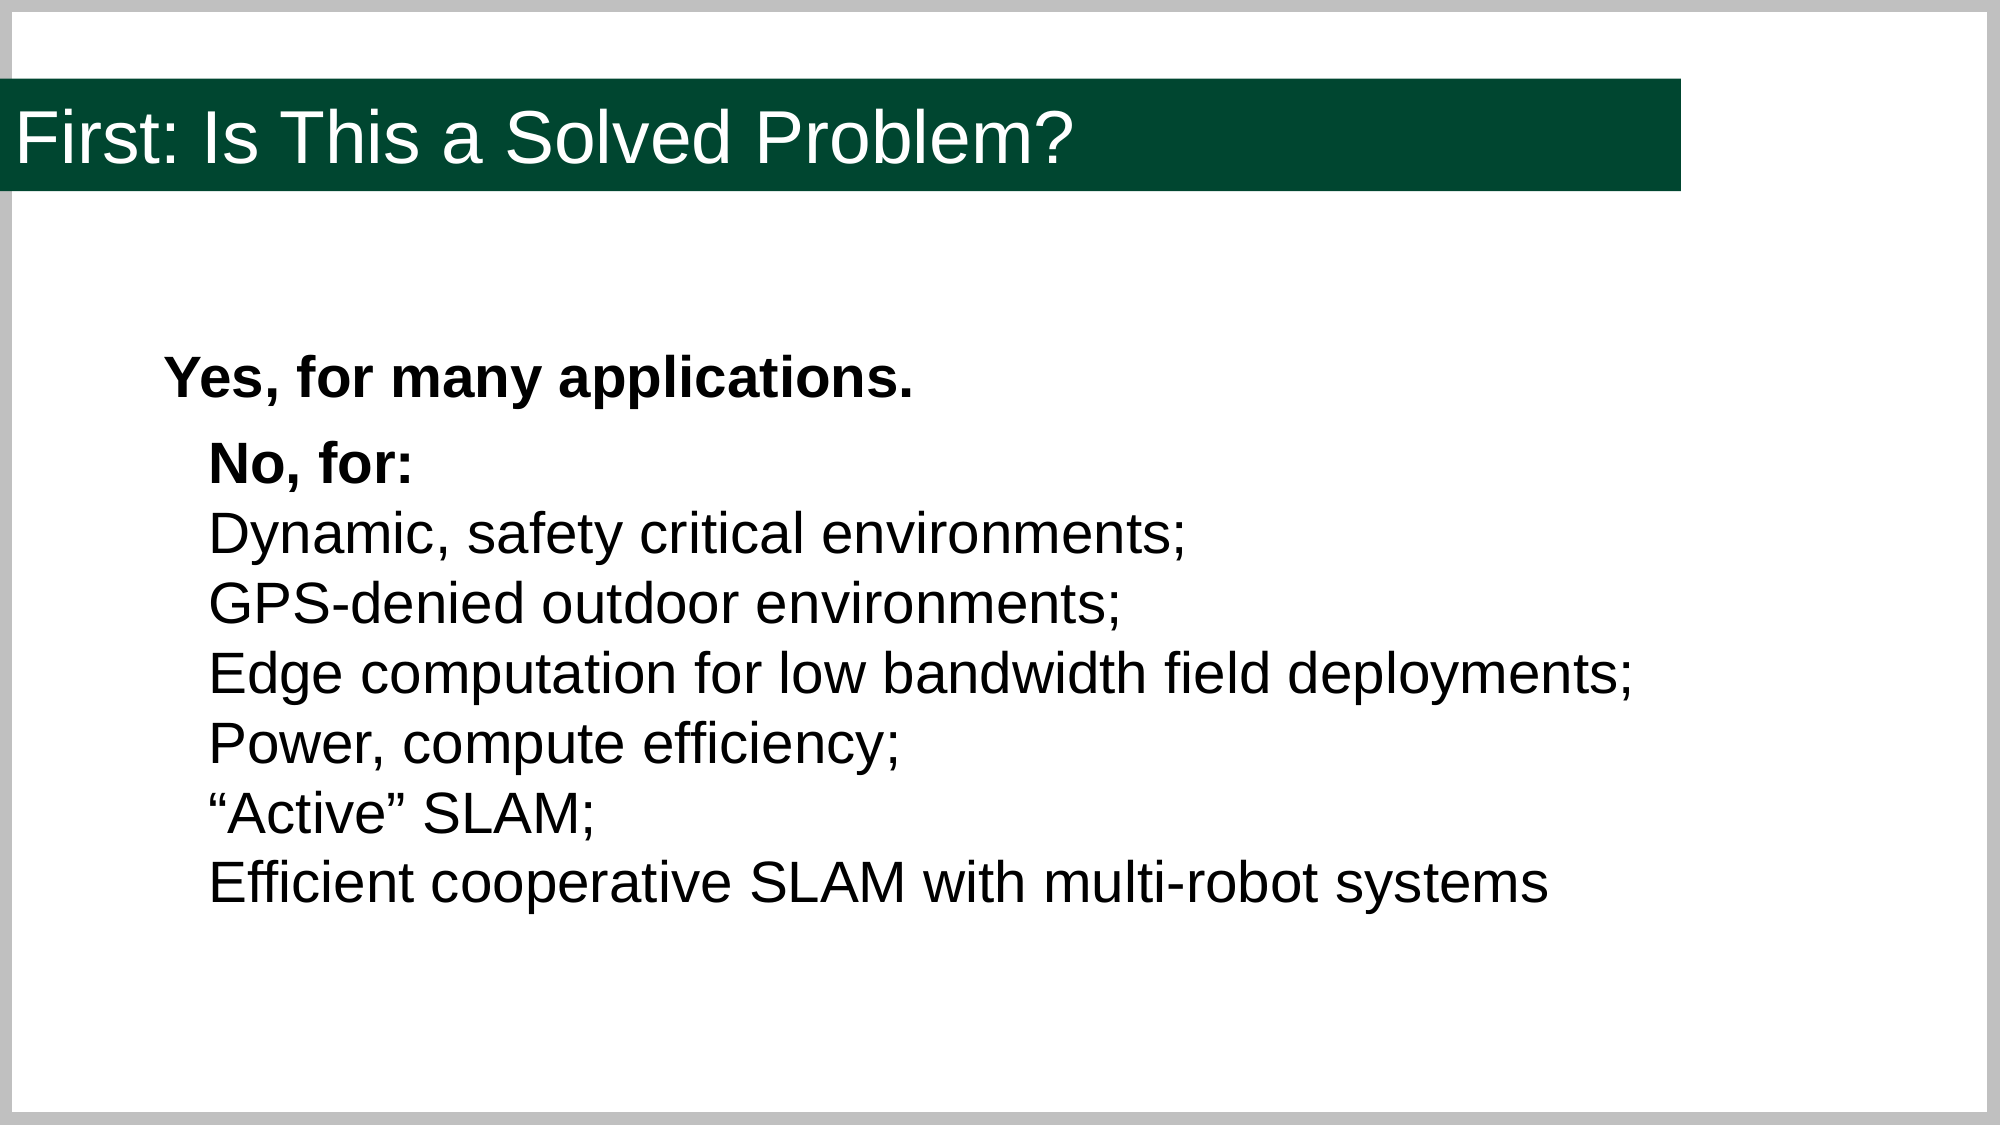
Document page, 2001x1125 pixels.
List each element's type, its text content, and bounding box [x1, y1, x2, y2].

text_box No, for: Dynamic, safety critical environments; GPS-denied outdoor environments; Edge computation for low bandwidth field deployments; Power, compute efficiency; “Active” SLAM; Efficient cooperative SLAM with multi-robot systems [193, 417, 1653, 992]
text_box [0, 0, 2000, 1125]
text_box First: Is This a Solved Problem? [0, 84, 1360, 184]
text_box [0, 78, 1681, 192]
text_box Yes, for many applications. [148, 331, 948, 417]
